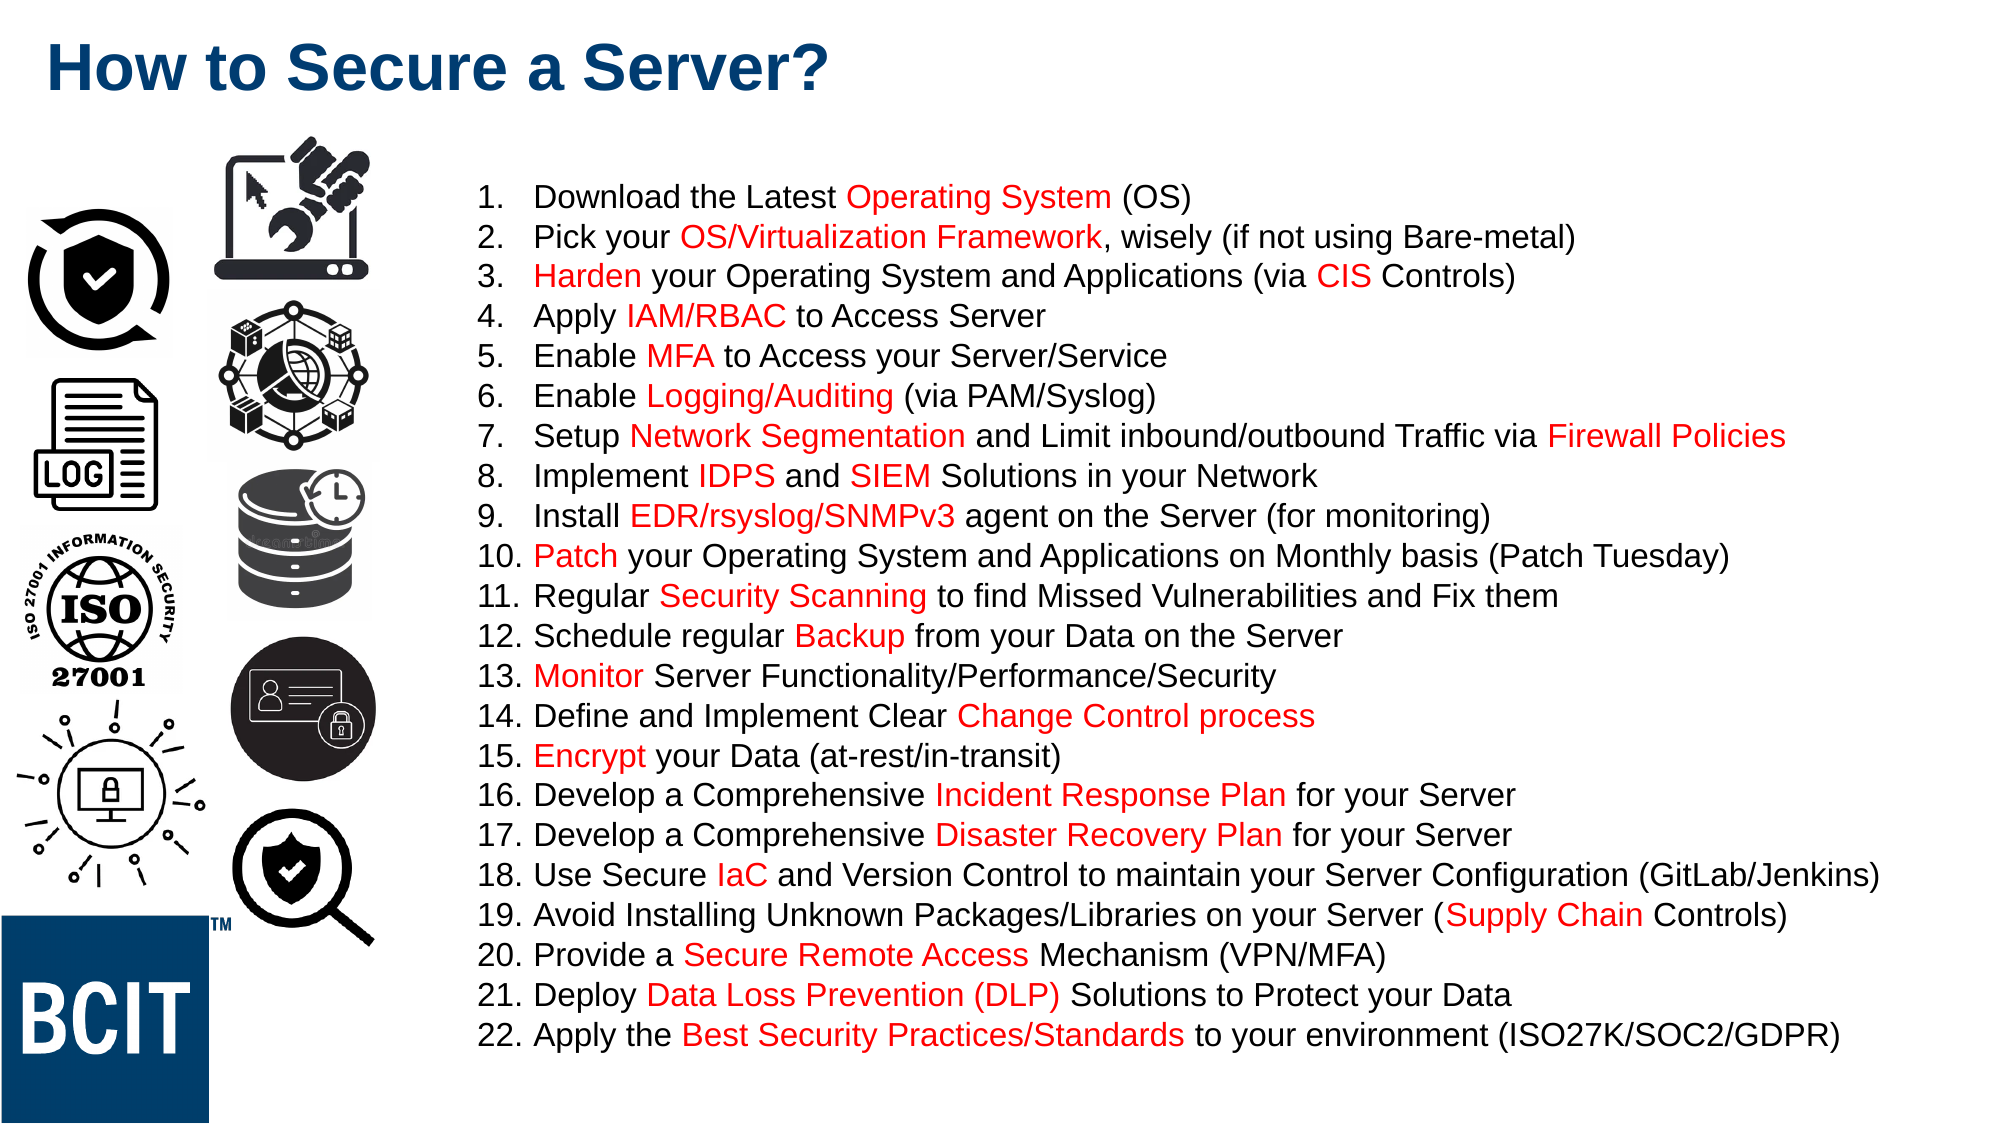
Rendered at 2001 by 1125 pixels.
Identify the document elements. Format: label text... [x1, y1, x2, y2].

text_box How to Secure a Server? [31, 15, 1298, 111]
picture [226, 631, 380, 784]
picture [0, 798, 381, 1125]
text_box Download the Latest Operating System (OS) Pick your OS/Virtualization Framework, wisely (if not using Bare-metal) Harden your Operating System and Applications (via CIS Controls) Apply IAM/RBAC to Access Server Enable MFA to Access your Server/Service Enable Logging/Auditing (via PAM/Syslog) Setup Network Segmentation and Limit inbound/outbound Traffic via Firewall Policies Implement IDPS and SIEM Solutions in your Network Install EDR/rsyslog/SNMPv3 agent on the Server (for monitoring) Patch your Operating System and Applications on Monthly basis (Patch Tuesday) Regular Security Scanning to find Missed Vulnerabilities and Fix them Schedule regular Backup from your Data on the Server Monitor Server Functionality/Performance/Security Define and Implement Clear Change Control process Encrypt your Data (at-rest/in-transit) Develop a Comprehensive Incident Response Plan for your Server Develop a Comprehensive Disaster Recovery Plan for your Server Use Secure IaC and Version Control to maintain your Server Configuration (GitLab/Jenkins) Avoid Installing Unknown Packages/Libraries on your Server (Supply Chain Controls) Provide a Secure Remote Access Mechanism (VPN/MFA) Deploy Data Loss Prevention (DLP) Solutions to Protect your Data Apply the Best Security Practices/Standards to your environment (ISO27K/SOC2/GDPR) [462, 167, 1898, 1061]
picture [28, 378, 162, 511]
picture [211, 133, 375, 283]
picture [207, 289, 380, 621]
picture [11, 524, 213, 891]
picture [25, 207, 173, 359]
